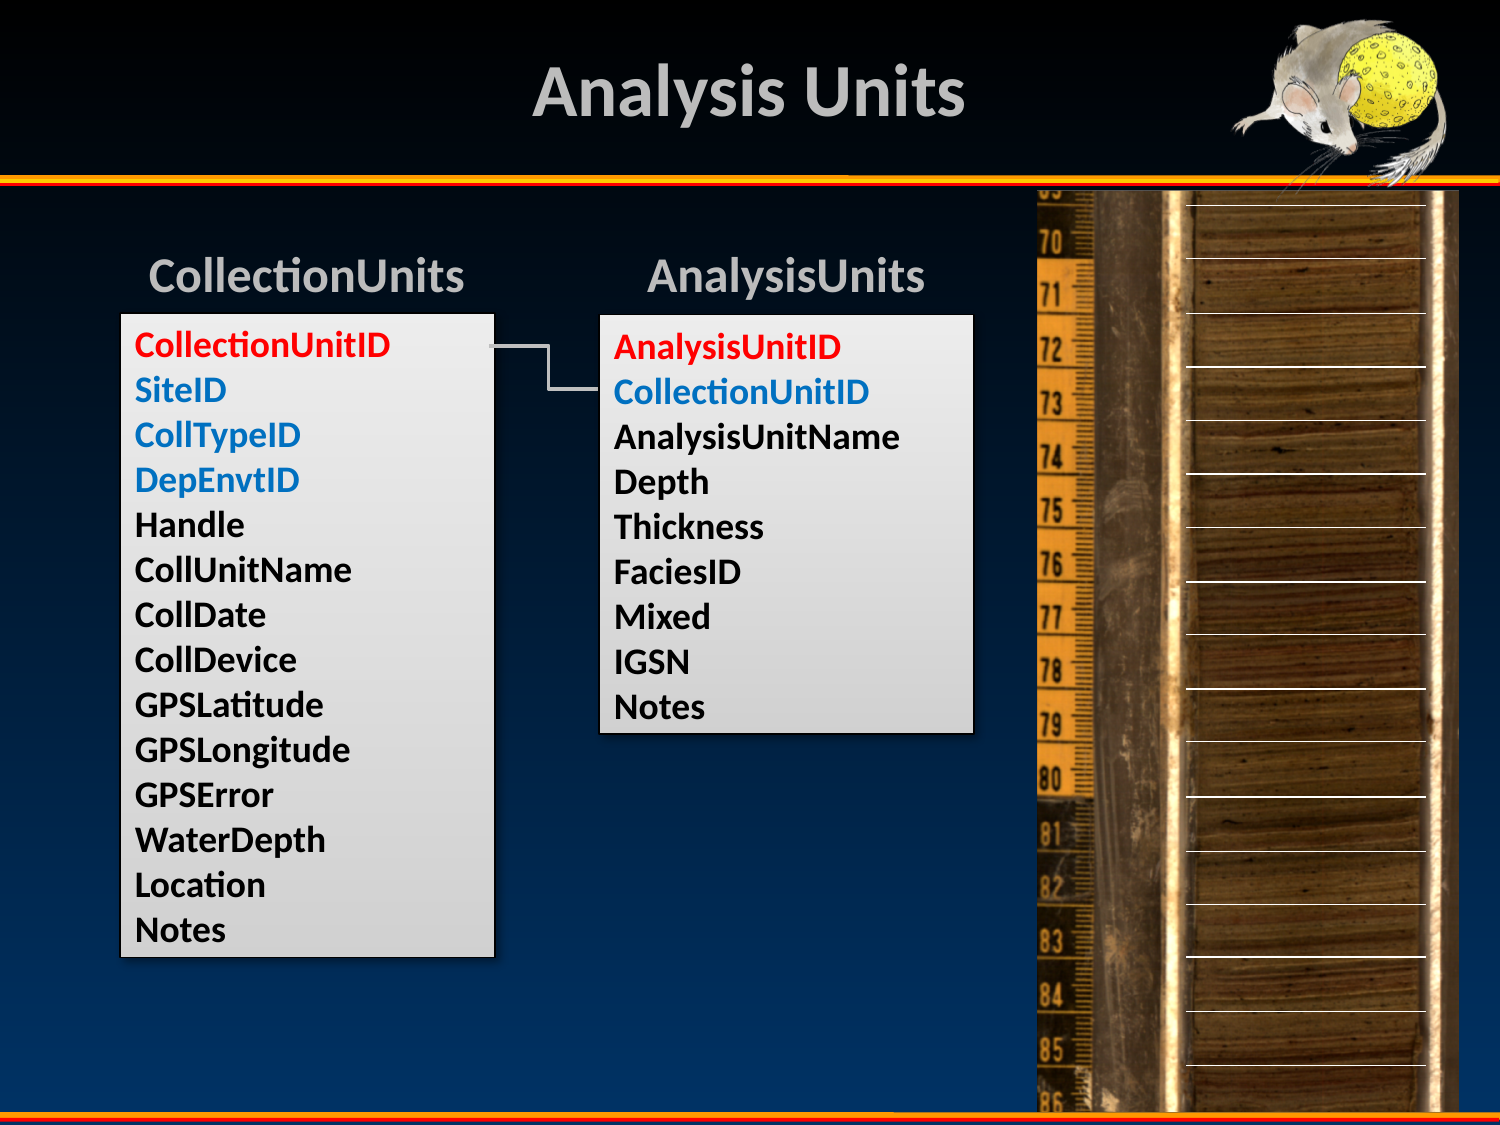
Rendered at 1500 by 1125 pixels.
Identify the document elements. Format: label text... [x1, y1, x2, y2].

text_box Analysis Units [517, 34, 983, 139]
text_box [1185, 205, 1427, 1066]
text_box CollectionUnits [133, 235, 480, 311]
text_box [488, 345, 609, 390]
text_box AnalysisUnitID CollectionUnitID AnalysisUnitName Depth Thickness FaciesID Mixed IGSN Notes [598, 314, 975, 735]
text_box AnalysisUnits [632, 235, 941, 311]
picture [786, 0, 1500, 1112]
text_box CollectionUnitID SiteID CollTypeID DepEnvtID Handle CollUnitName CollDate CollDevice GPSLatitude GPSLongitude GPSError WaterDepth Location Notes [119, 312, 496, 958]
